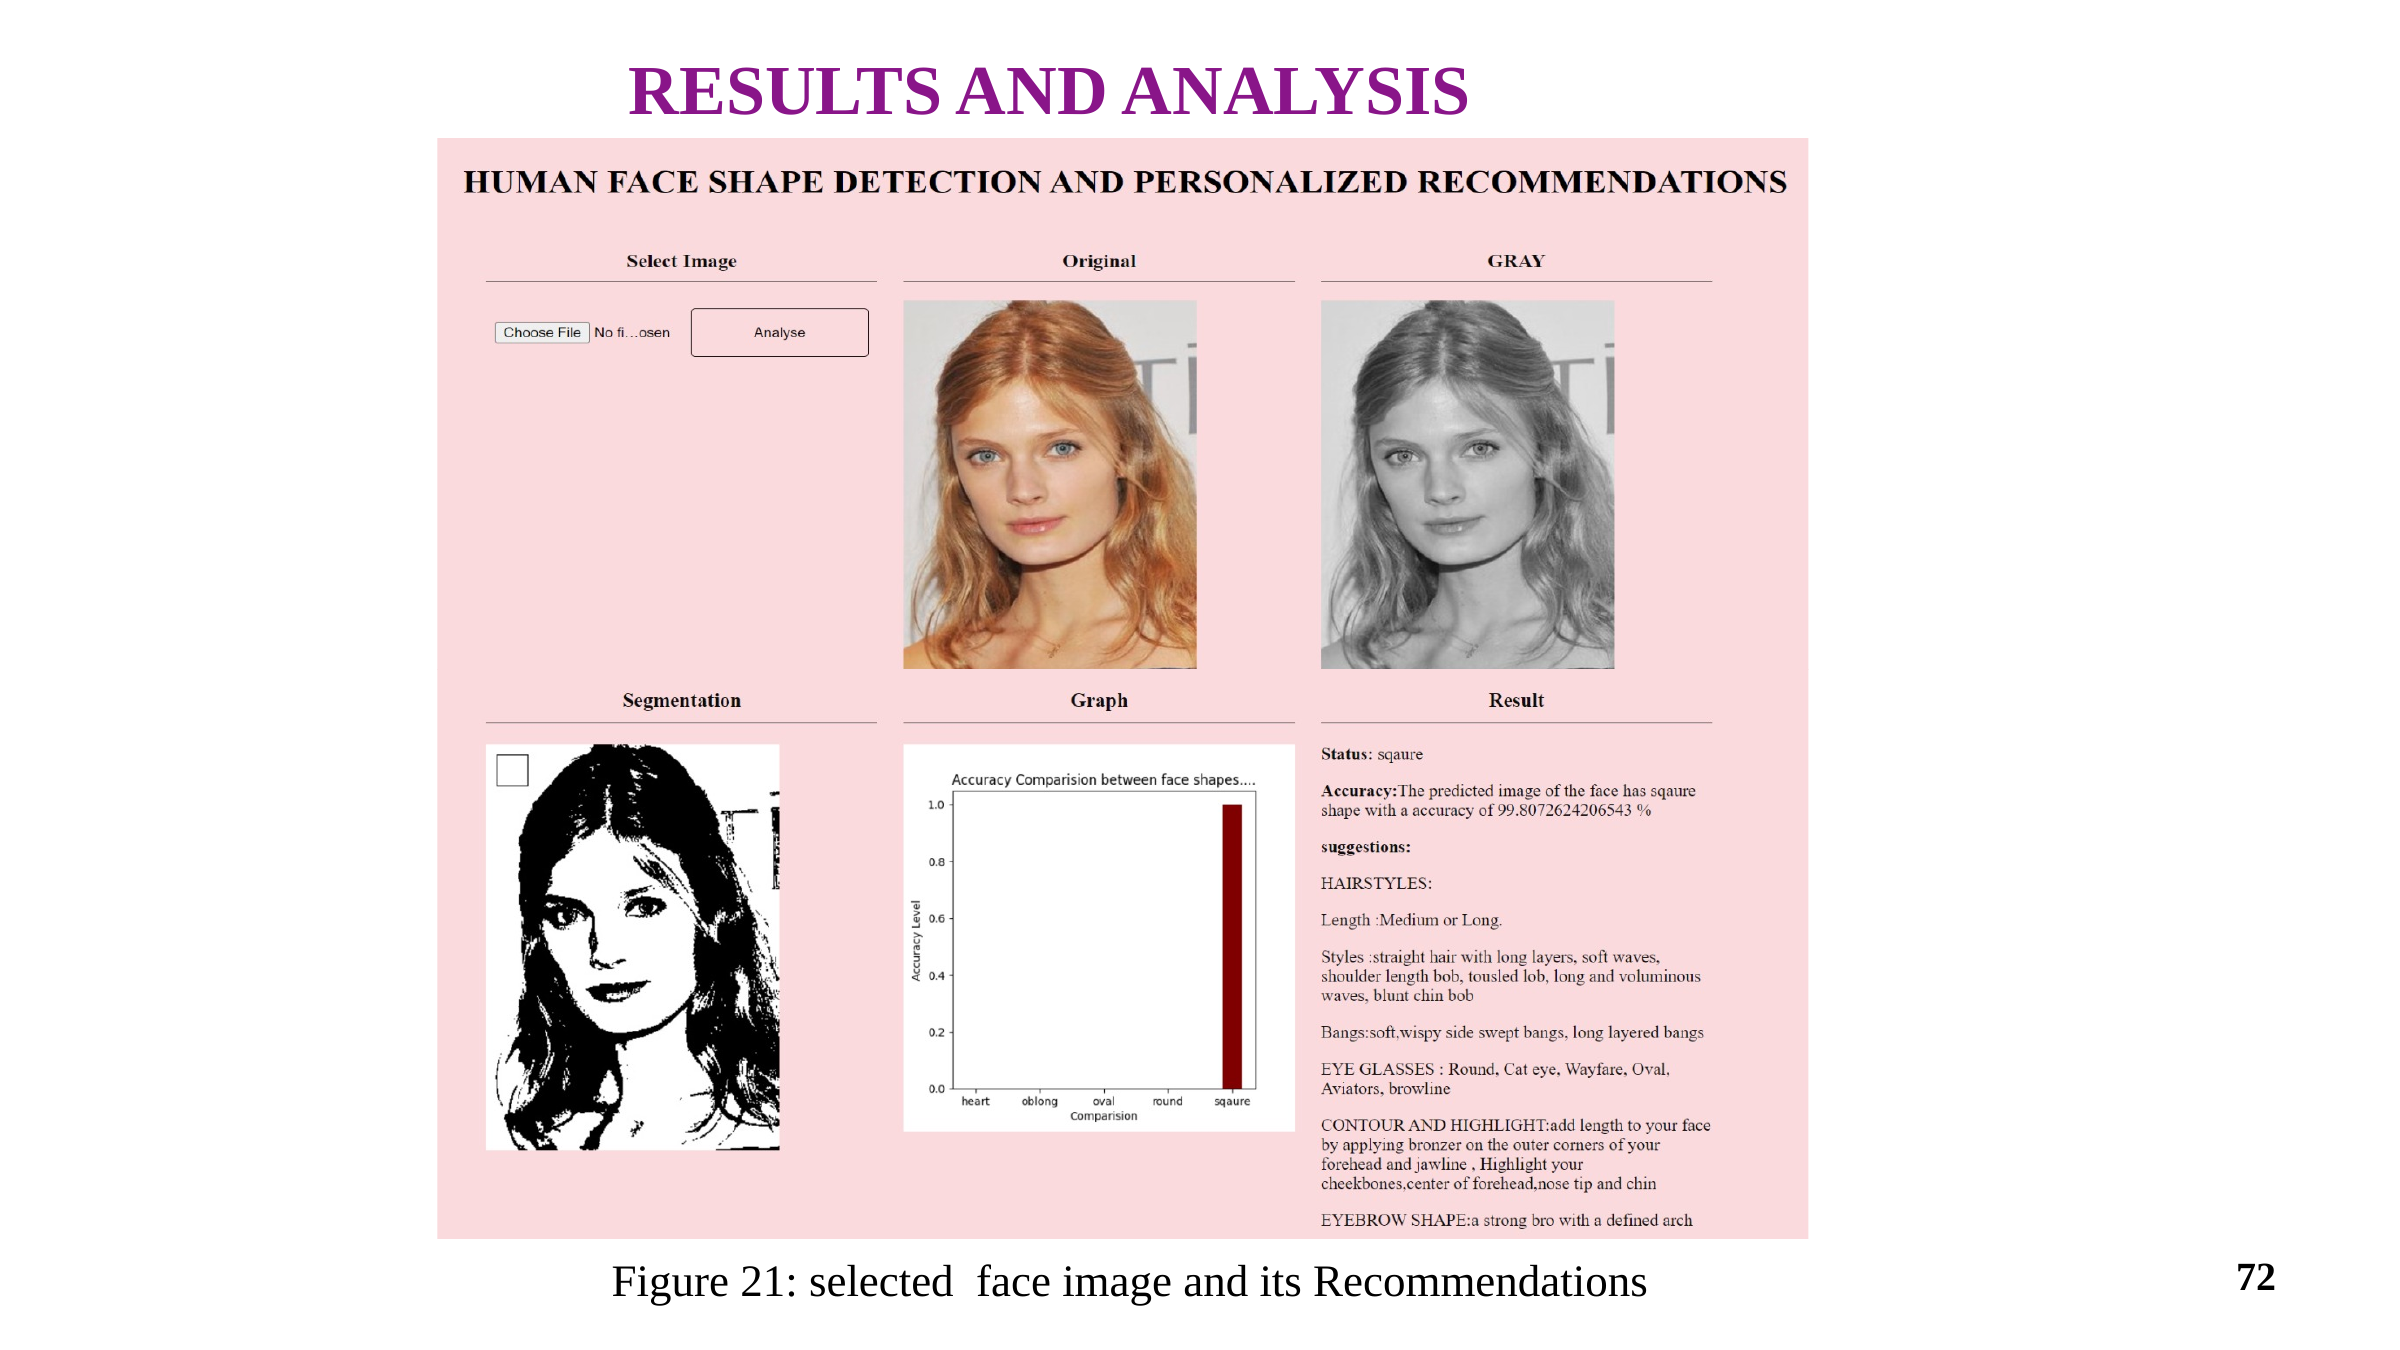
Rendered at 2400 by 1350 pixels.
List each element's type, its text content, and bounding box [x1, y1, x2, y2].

text_box RESULTS AND ANALYSIS [596, 35, 1775, 138]
slide_number 72 [2156, 1238, 2291, 1311]
picture [437, 138, 1809, 1239]
text_box Figure 21: selected face image and its Recommendations [596, 1244, 1723, 1313]
